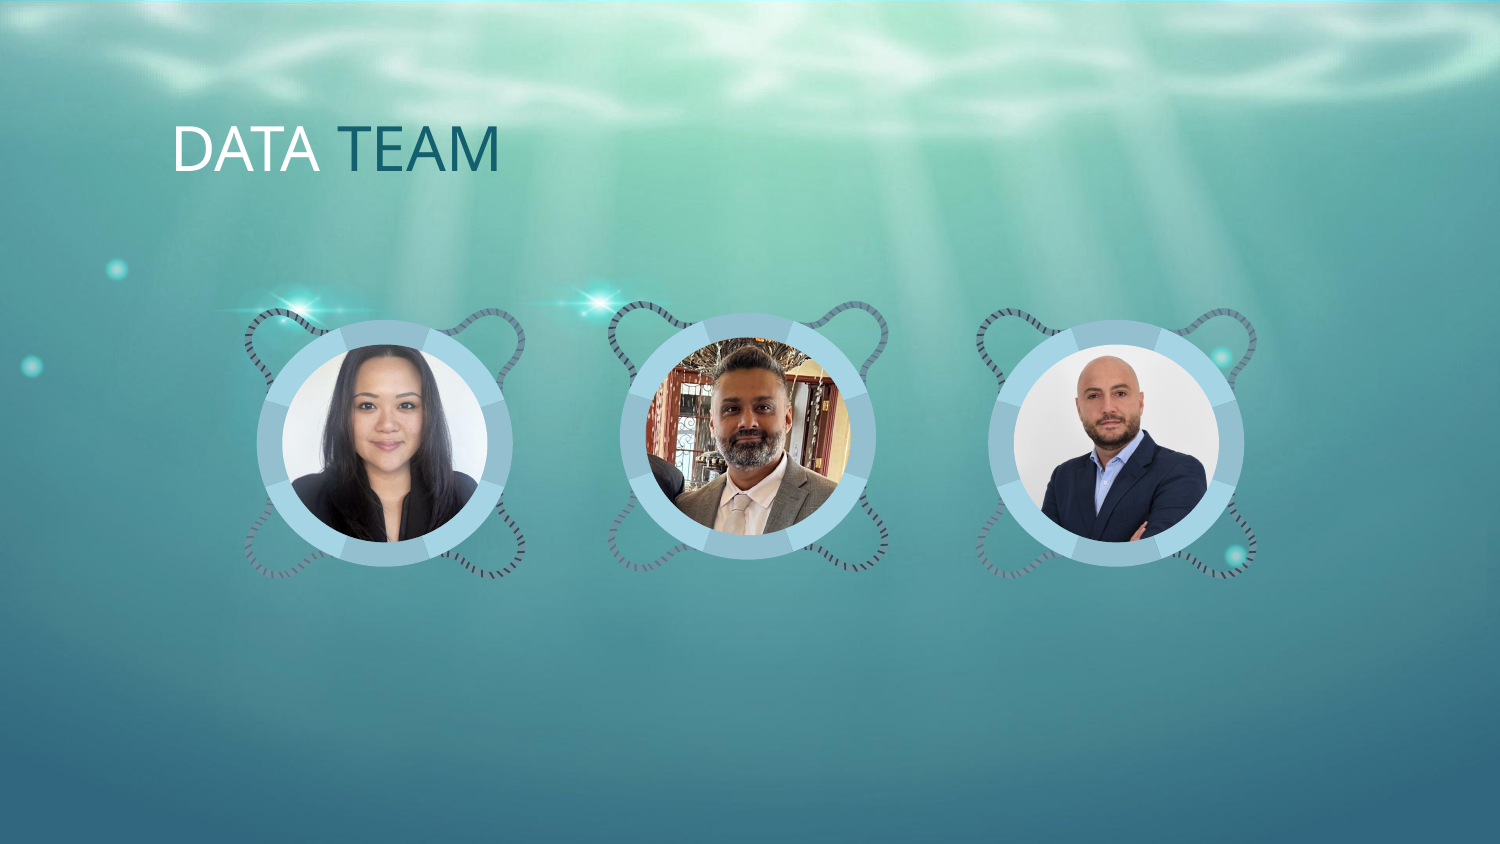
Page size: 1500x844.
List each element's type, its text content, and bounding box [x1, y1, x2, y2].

picture [0, 0, 1500, 844]
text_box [607, 300, 889, 572]
title DATA TEAM [155, 72, 936, 221]
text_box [975, 307, 1257, 579]
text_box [244, 307, 526, 579]
